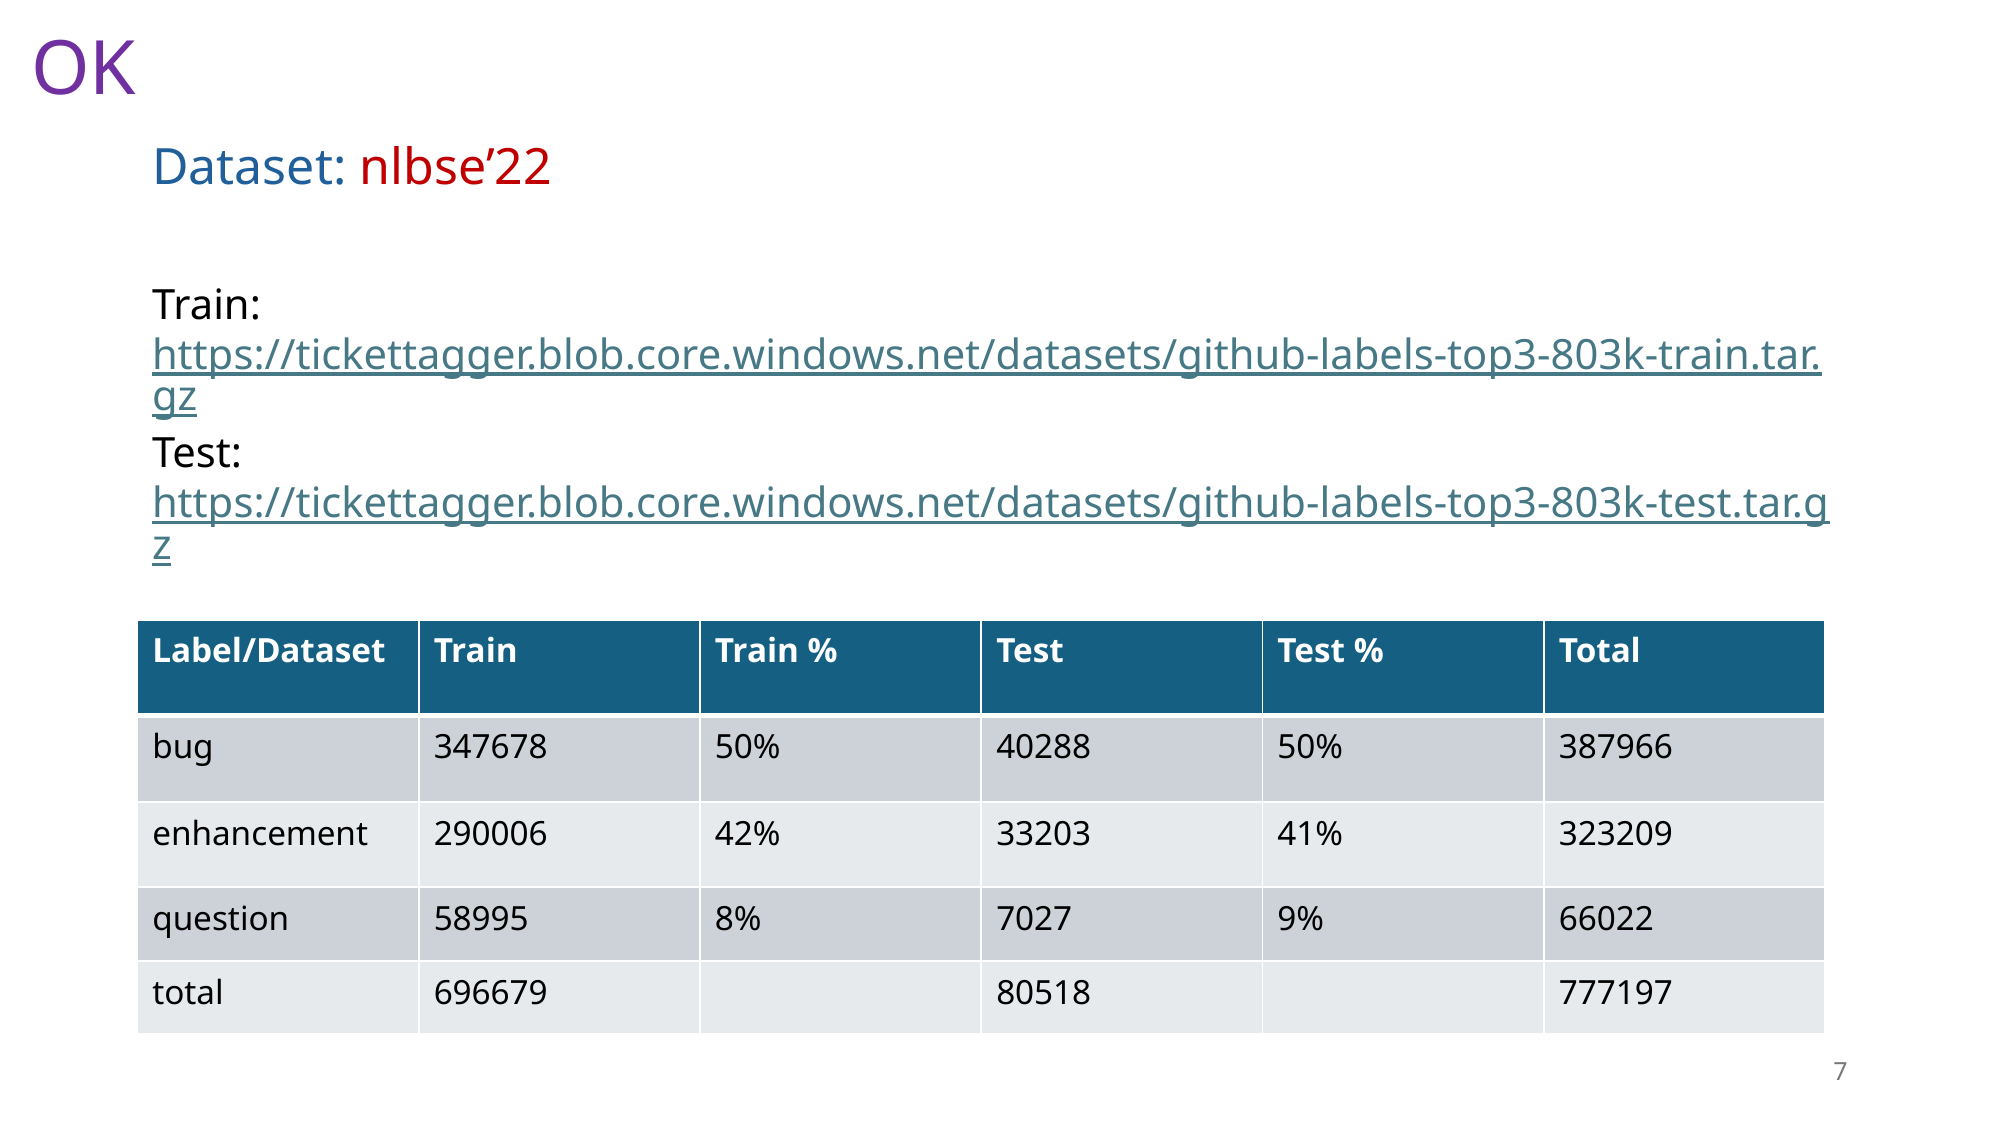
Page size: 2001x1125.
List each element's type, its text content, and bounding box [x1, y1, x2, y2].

table_cell 58995 [420, 888, 699, 960]
table_cell enhancement [138, 803, 418, 886]
table_cell [1263, 962, 1543, 1033]
table_cell 50% [1263, 718, 1543, 801]
table_cell 50% [701, 718, 980, 801]
table_cell total [138, 962, 418, 1033]
table_cell 777197 [1545, 962, 1824, 1033]
table_cell 66022 [1545, 888, 1824, 960]
table_header Test [982, 621, 1262, 713]
table_cell 7027 [982, 888, 1262, 960]
table_cell 323209 [1545, 803, 1824, 886]
table_cell 8% [701, 888, 980, 960]
table_cell 347678 [420, 718, 699, 801]
table_cell 80518 [982, 962, 1262, 1033]
table_header Train % [701, 621, 980, 713]
table_cell question [138, 888, 418, 960]
table_cell 41% [1263, 803, 1543, 886]
table_cell 40288 [982, 718, 1262, 801]
table_header Label/Dataset [138, 621, 418, 713]
table_cell [701, 962, 980, 1033]
text_box OK [16, 12, 336, 118]
table_header Test % [1263, 621, 1543, 713]
table_cell 696679 [420, 962, 699, 1033]
table_cell 290006 [420, 803, 699, 886]
table_cell 387966 [1545, 718, 1824, 801]
table_header Total [1545, 621, 1824, 713]
table_header Train [420, 621, 699, 713]
table_cell 33203 [982, 803, 1262, 886]
text_box Train: https://tickettagger.blob.core.windows.net/datasets/github-labels-top3-803k-train.tar.gz Test: https://tickettagger.blob.core.windows.net/datasets/github-labels-top3-803k-test.tar.gz Initially: Train: 90% 722899 | Test: 10% 80518 | Total: 803417 Duplicate issues are removed only in the Train dataset, number of dropped issues: 26220 Final distribution is below: [137, 270, 1863, 944]
slide_number 6 [1412, 1042, 1863, 1103]
text_box Dataset: nlbse’22 [137, 59, 2000, 278]
table_cell 9% [1263, 888, 1543, 960]
table_cell 42% [701, 803, 980, 886]
table_cell bug [138, 718, 418, 801]
